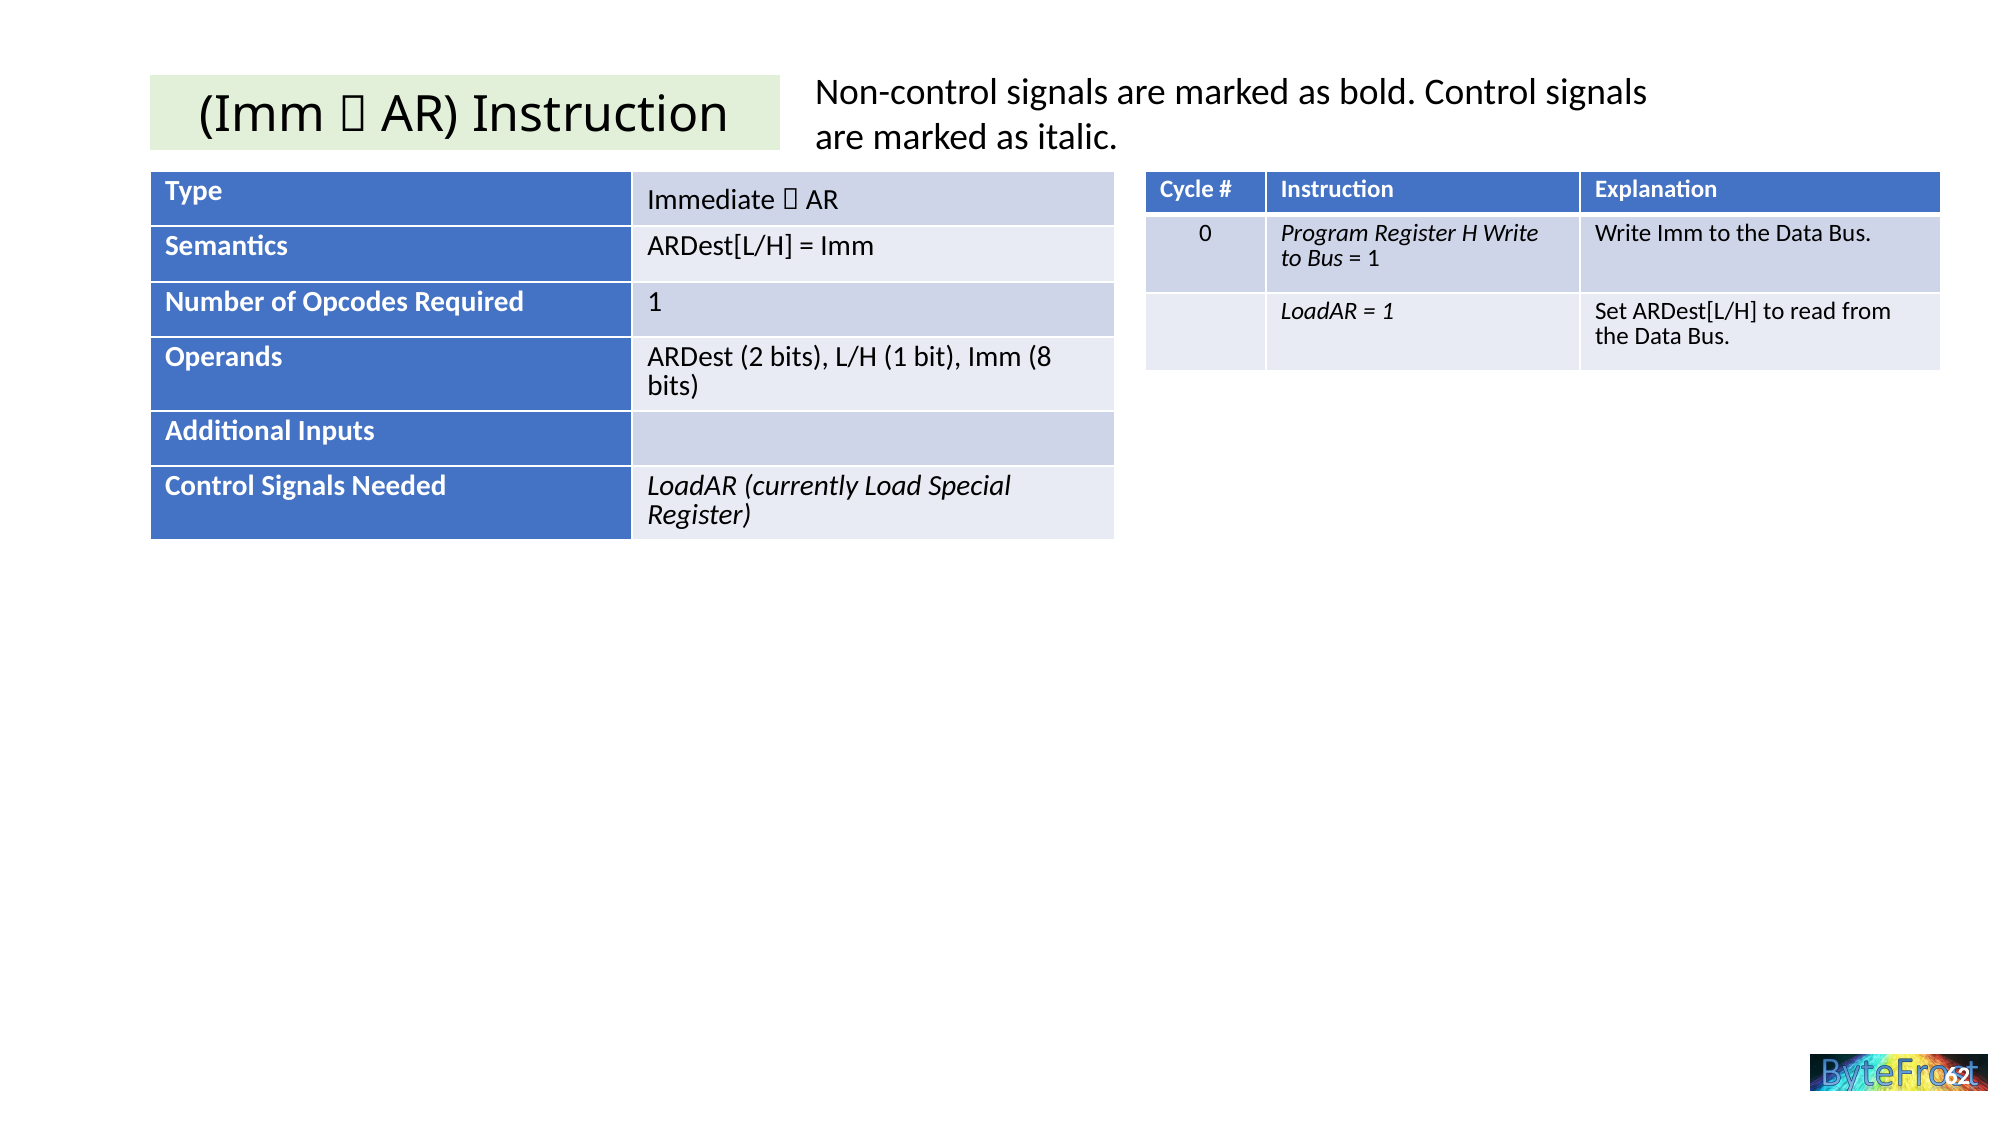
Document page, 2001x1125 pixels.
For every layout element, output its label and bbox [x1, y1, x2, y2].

table_cell [1581, 217, 1940, 292]
table_cell [1267, 294, 1579, 370]
table_cell [633, 283, 1114, 336]
table_cell [1146, 217, 1265, 292]
table_cell [633, 227, 1114, 281]
table_cell [633, 338, 1114, 410]
table_cell [151, 283, 631, 336]
table_header [1146, 172, 1265, 212]
table_cell [633, 467, 1114, 539]
table_header [151, 172, 631, 225]
table_cell [151, 227, 631, 281]
table_header [1581, 172, 1940, 212]
text_box [800, 59, 1693, 165]
table_cell [1267, 217, 1579, 292]
table_cell [633, 412, 1114, 465]
table_cell [1581, 294, 1940, 370]
table_header [633, 172, 1114, 225]
table_cell [151, 467, 631, 539]
table_cell [1146, 294, 1265, 370]
table_header [1267, 172, 1579, 212]
table_cell [151, 412, 631, 465]
table_cell [151, 338, 631, 410]
picture [1810, 1054, 1988, 1091]
title [150, 75, 780, 150]
